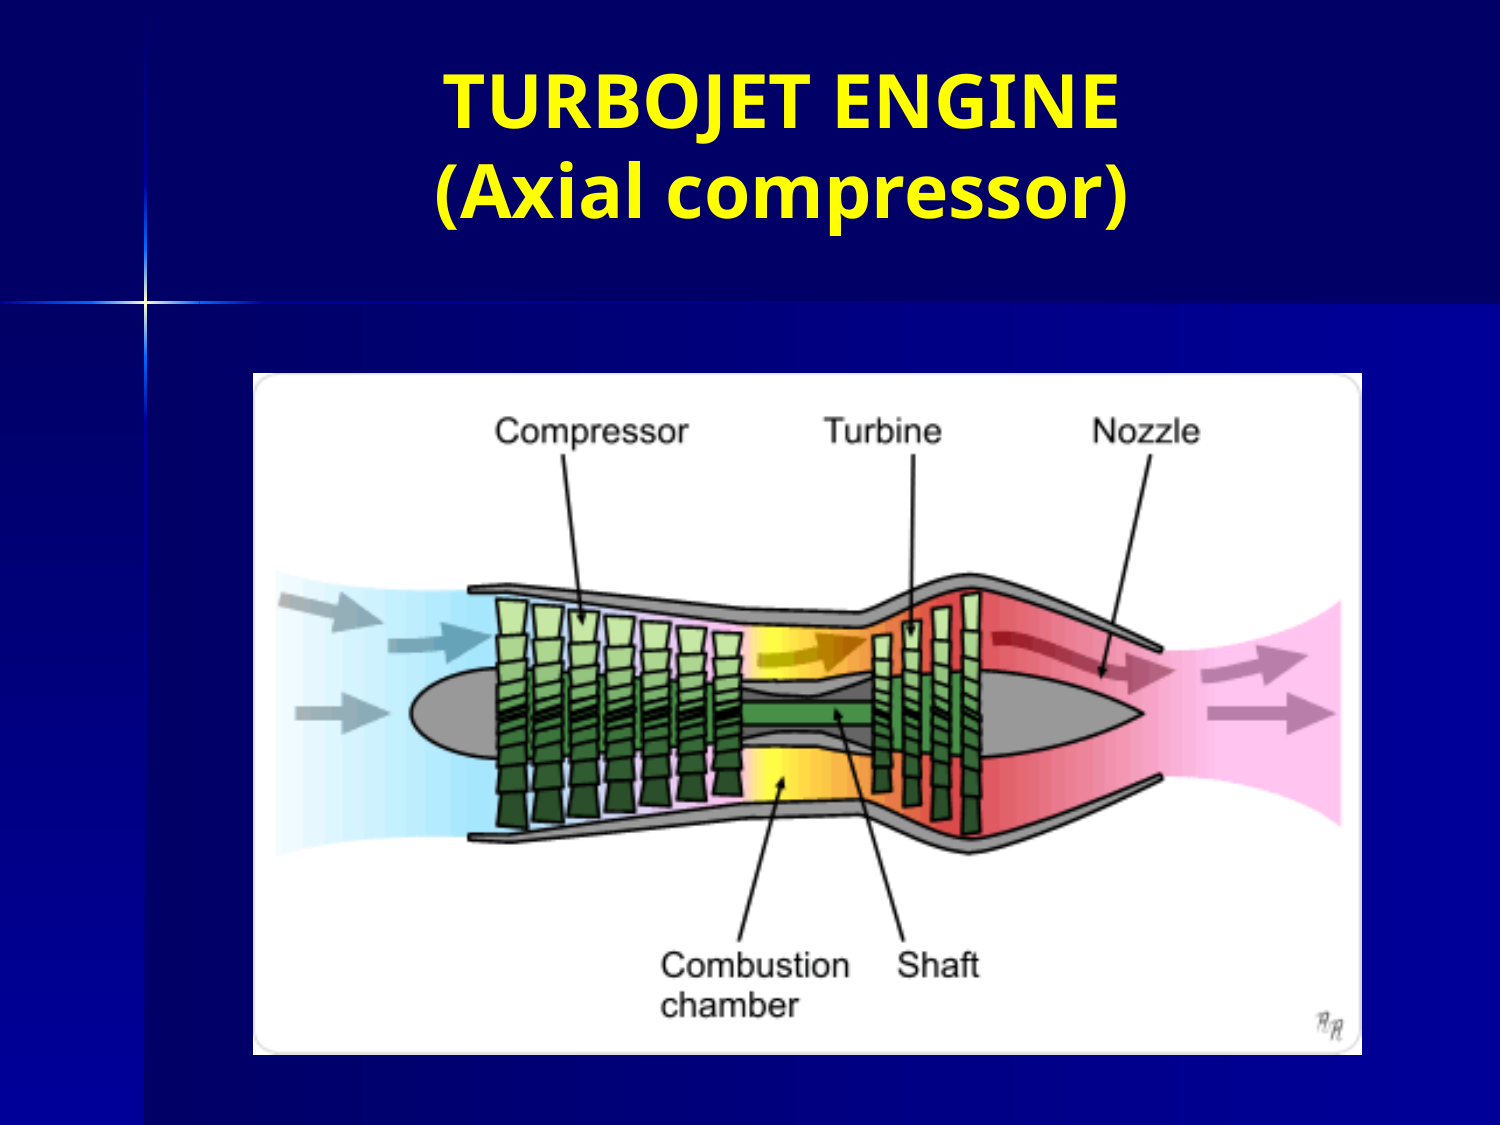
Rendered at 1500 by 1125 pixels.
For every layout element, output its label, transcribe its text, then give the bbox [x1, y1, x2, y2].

title TURBOJET ENGINE (Axial compressor) [289, 74, 1276, 213]
picture [253, 373, 1362, 1055]
